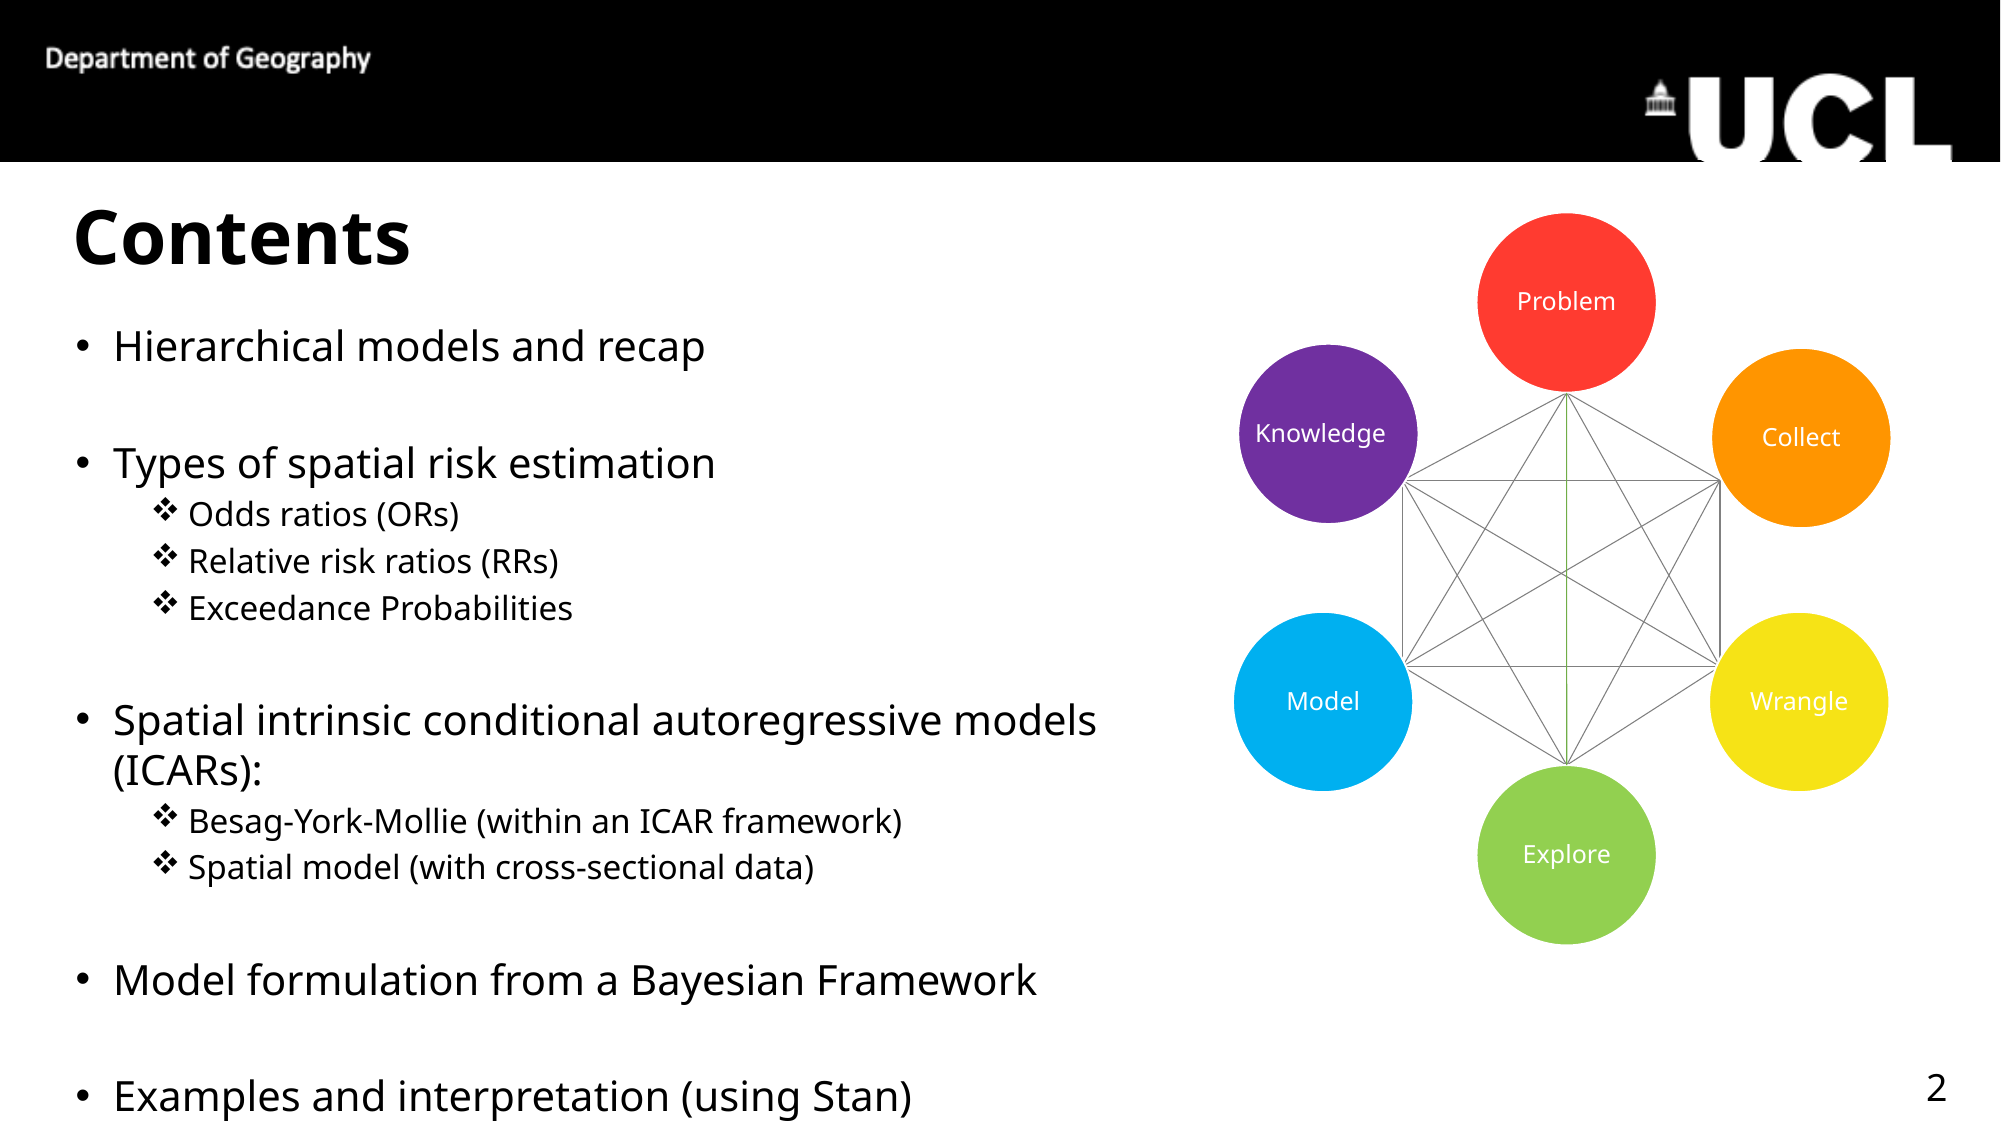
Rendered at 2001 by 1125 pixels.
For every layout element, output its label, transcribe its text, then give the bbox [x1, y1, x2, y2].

text_box Hierarchical models and recap Types of spatial risk estimation Odds ratios (ORs) Relative risk ratios (RRs) Exceedance Probabilities Spatial intrinsic conditional autoregressive models (ICARs): Besag-York-Mollie (within an ICAR framework) Spatial model (with cross-sectional data) Model formulation from a Bayesian Framework Examples and interpretation (using Stan) [60, 312, 1252, 1021]
picture [0, 0, 2000, 160]
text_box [1232, 212, 1892, 946]
text_box 2 [1911, 1056, 2000, 1080]
text_box Contents [57, 192, 1597, 300]
